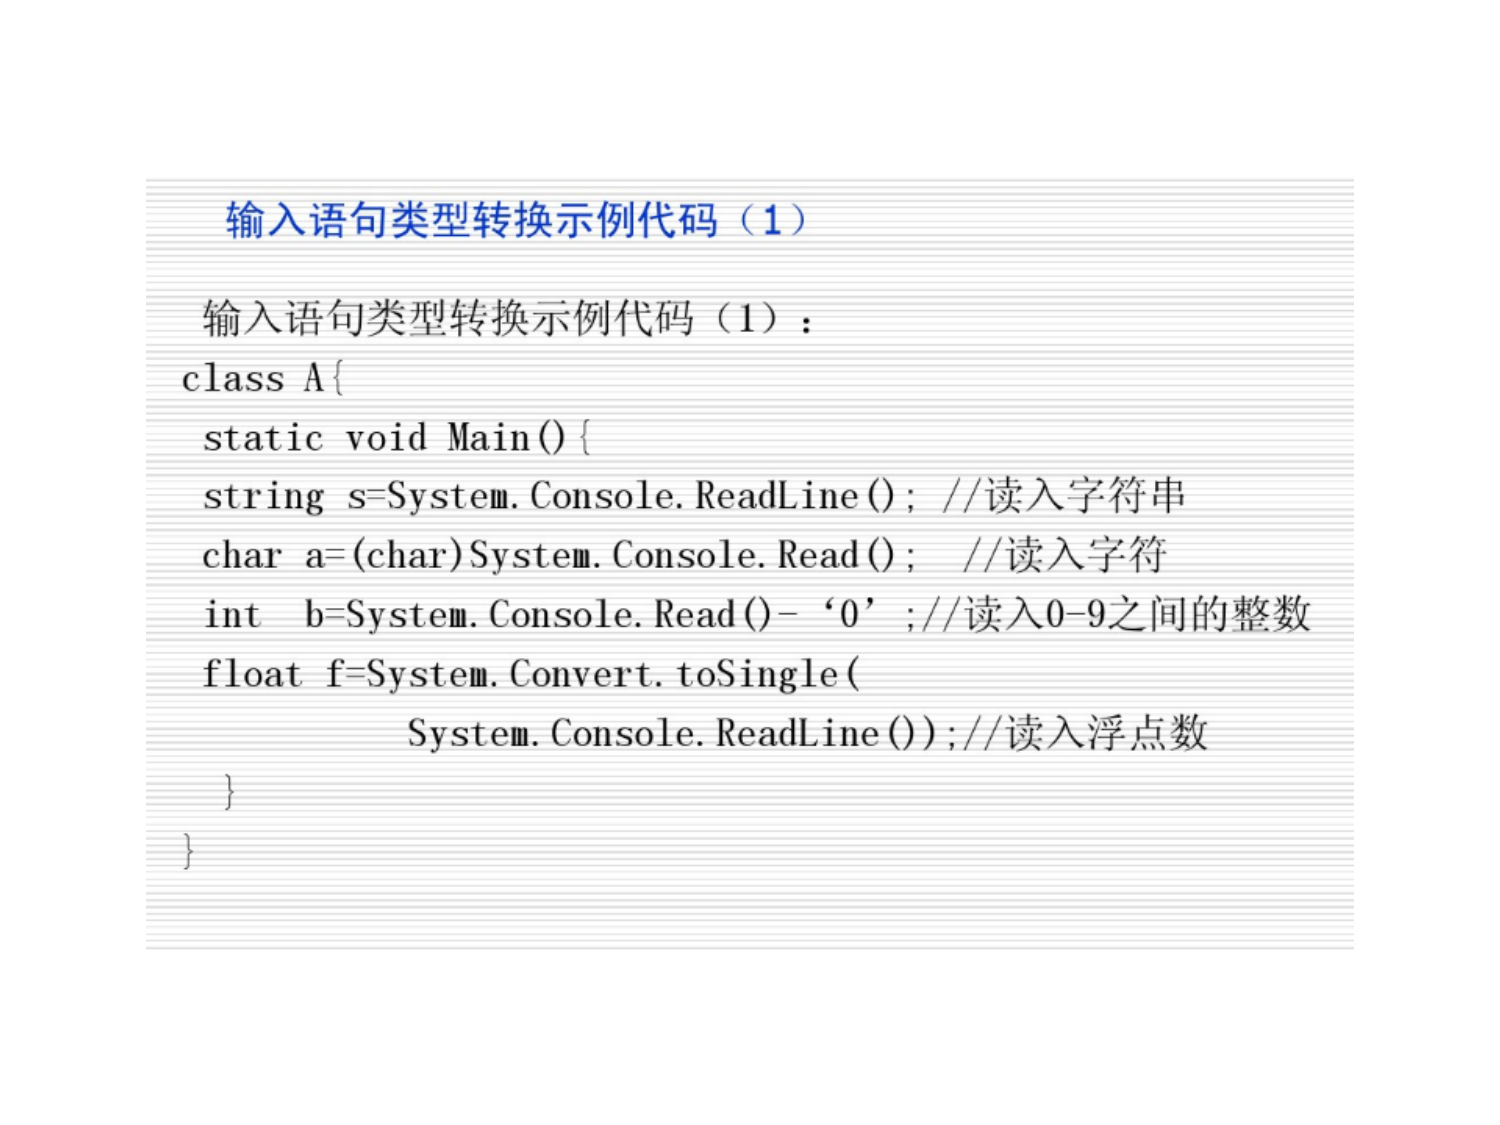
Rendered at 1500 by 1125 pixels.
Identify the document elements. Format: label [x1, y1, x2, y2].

picture [145, 173, 1354, 951]
